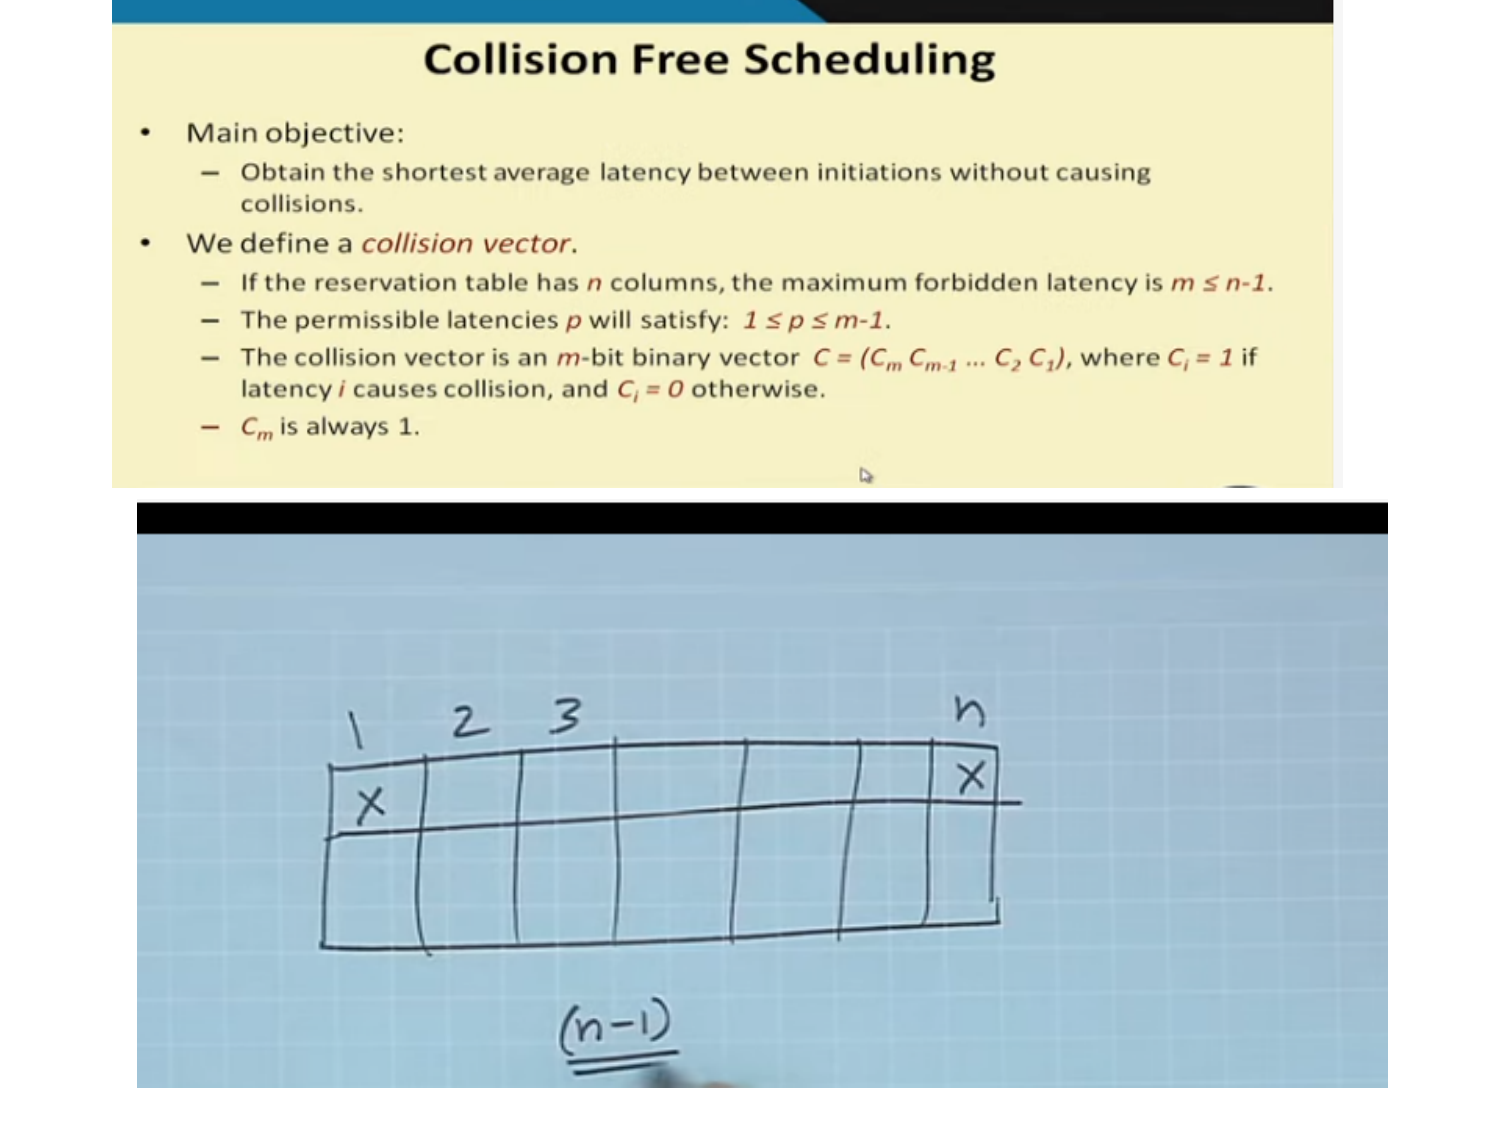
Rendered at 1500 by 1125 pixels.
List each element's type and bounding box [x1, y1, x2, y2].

picture [112, 0, 1343, 488]
picture [137, 499, 1388, 1088]
